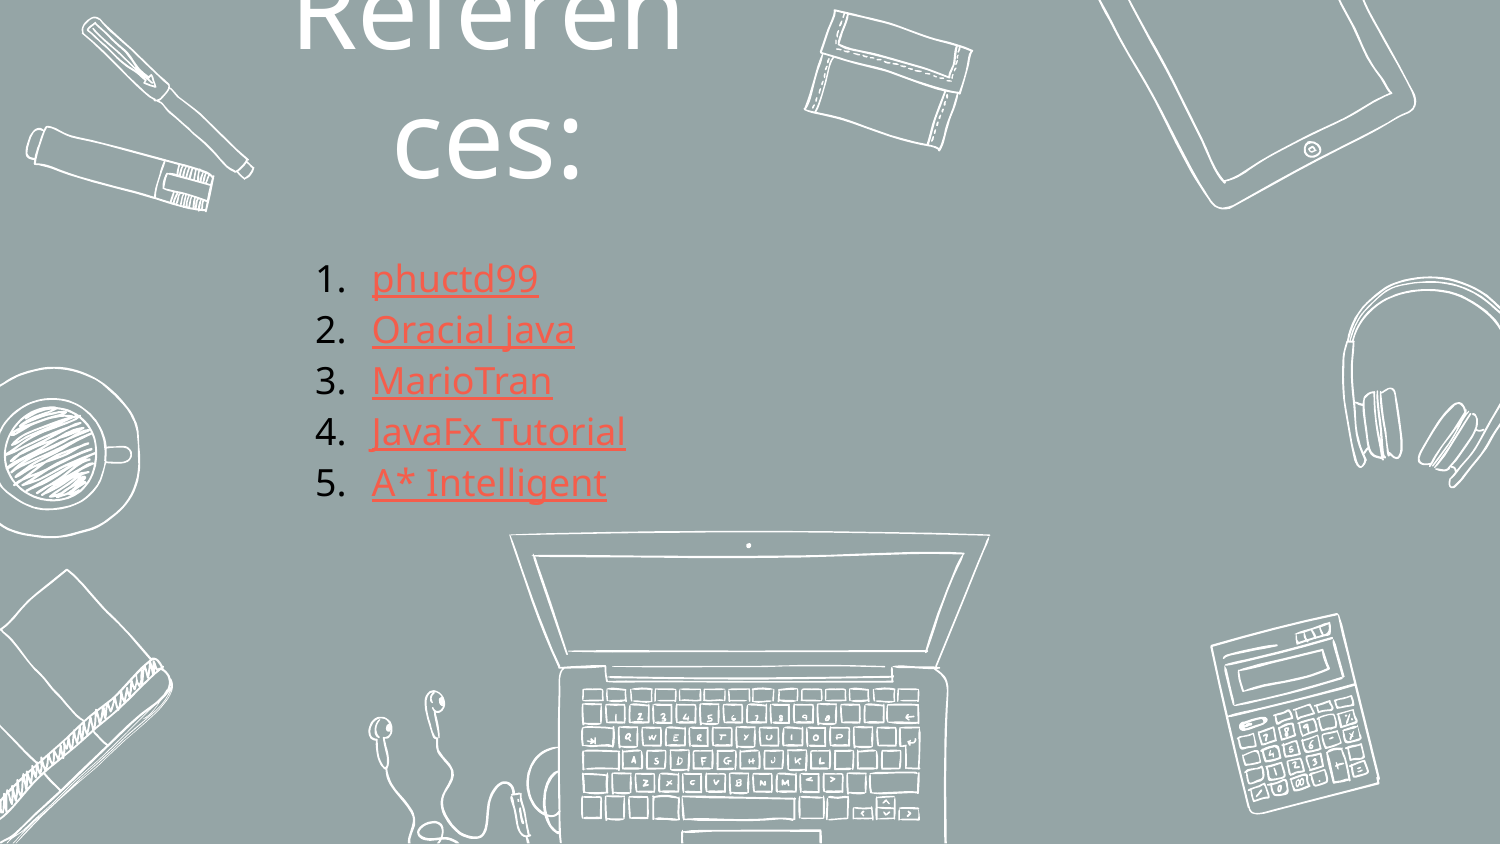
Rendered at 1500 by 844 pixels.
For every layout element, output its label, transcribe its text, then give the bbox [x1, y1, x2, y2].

title References: [262, 75, 715, 216]
text_box phuctd99 Oracial java MarioTran JavaFx Tutorial A* Intelligent [300, 247, 1051, 518]
